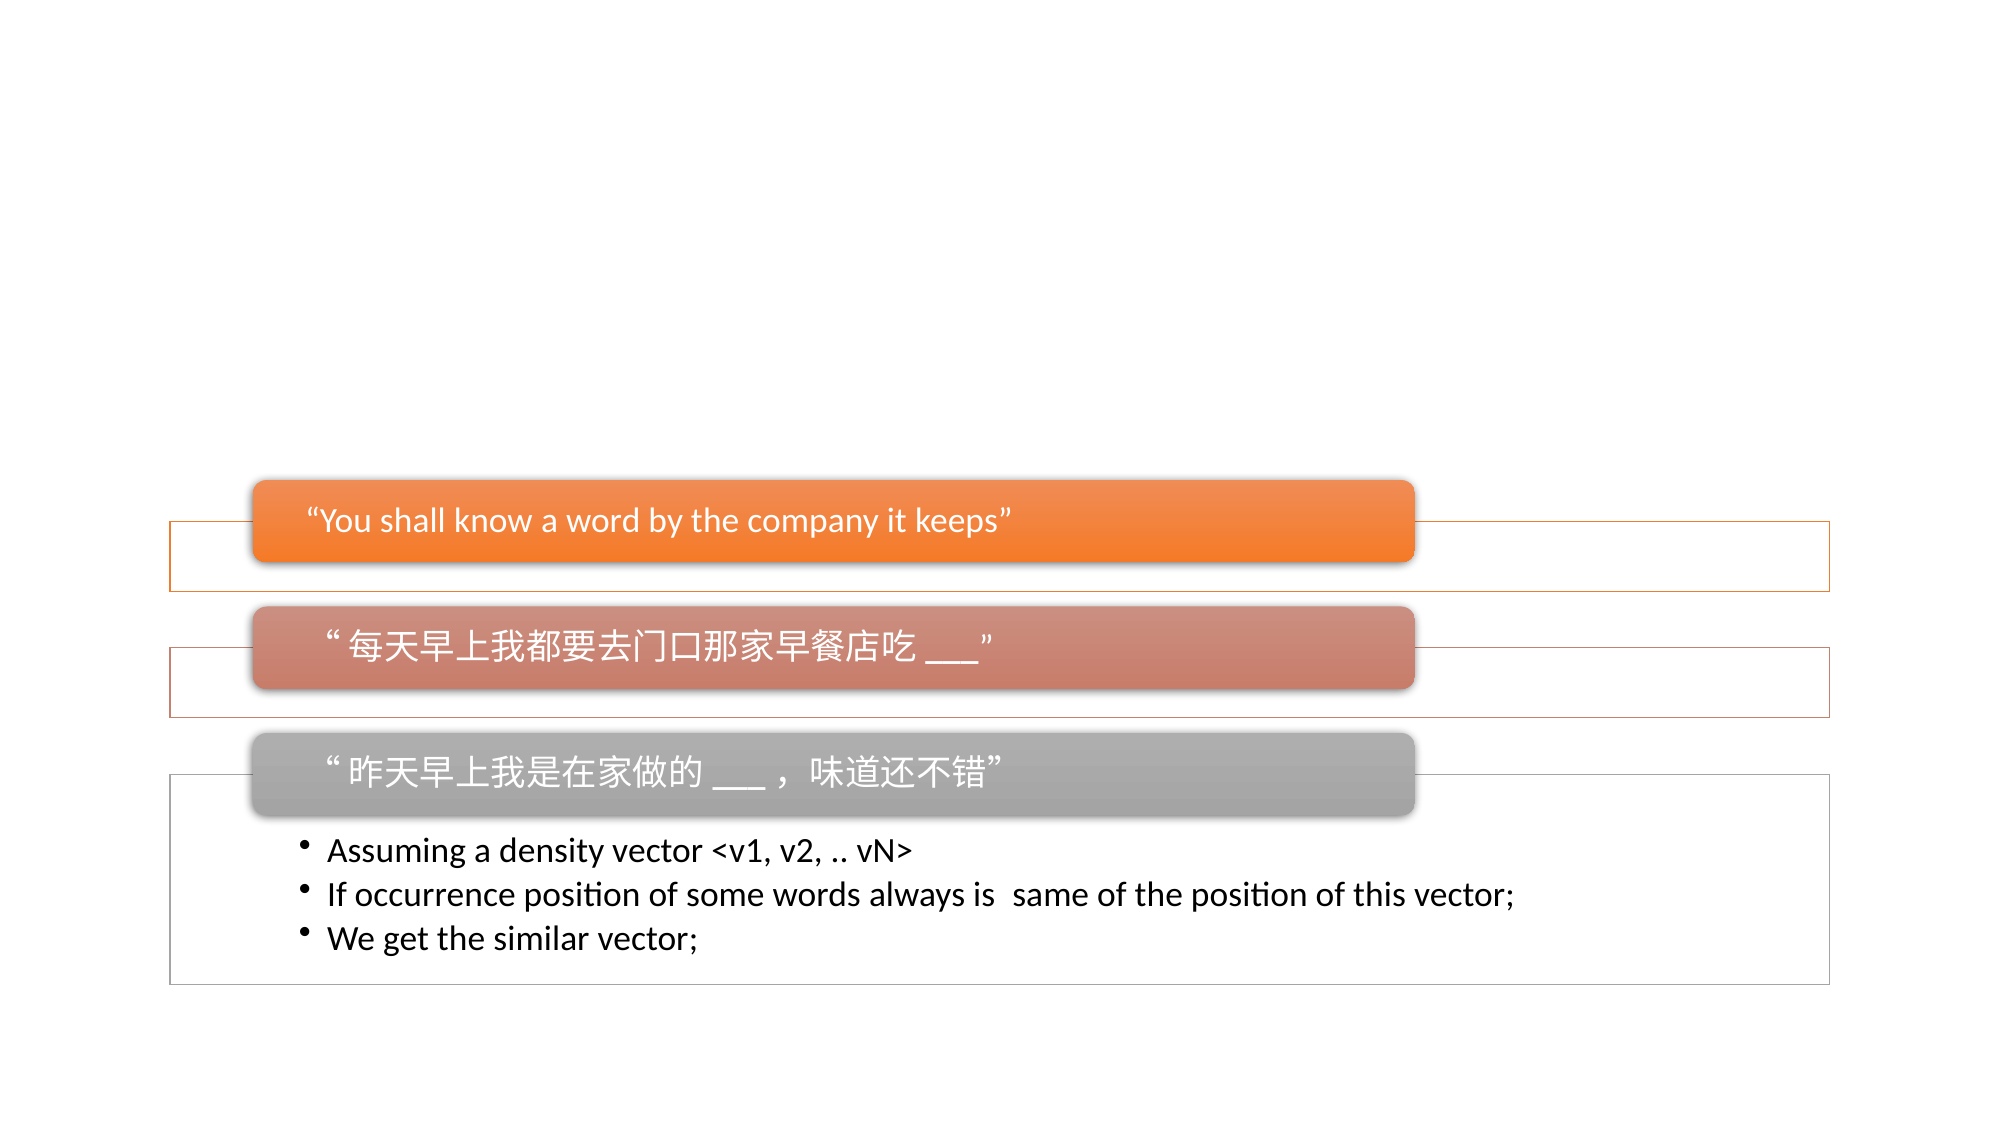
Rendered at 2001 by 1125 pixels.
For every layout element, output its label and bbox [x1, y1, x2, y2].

list [169, 475, 1830, 990]
